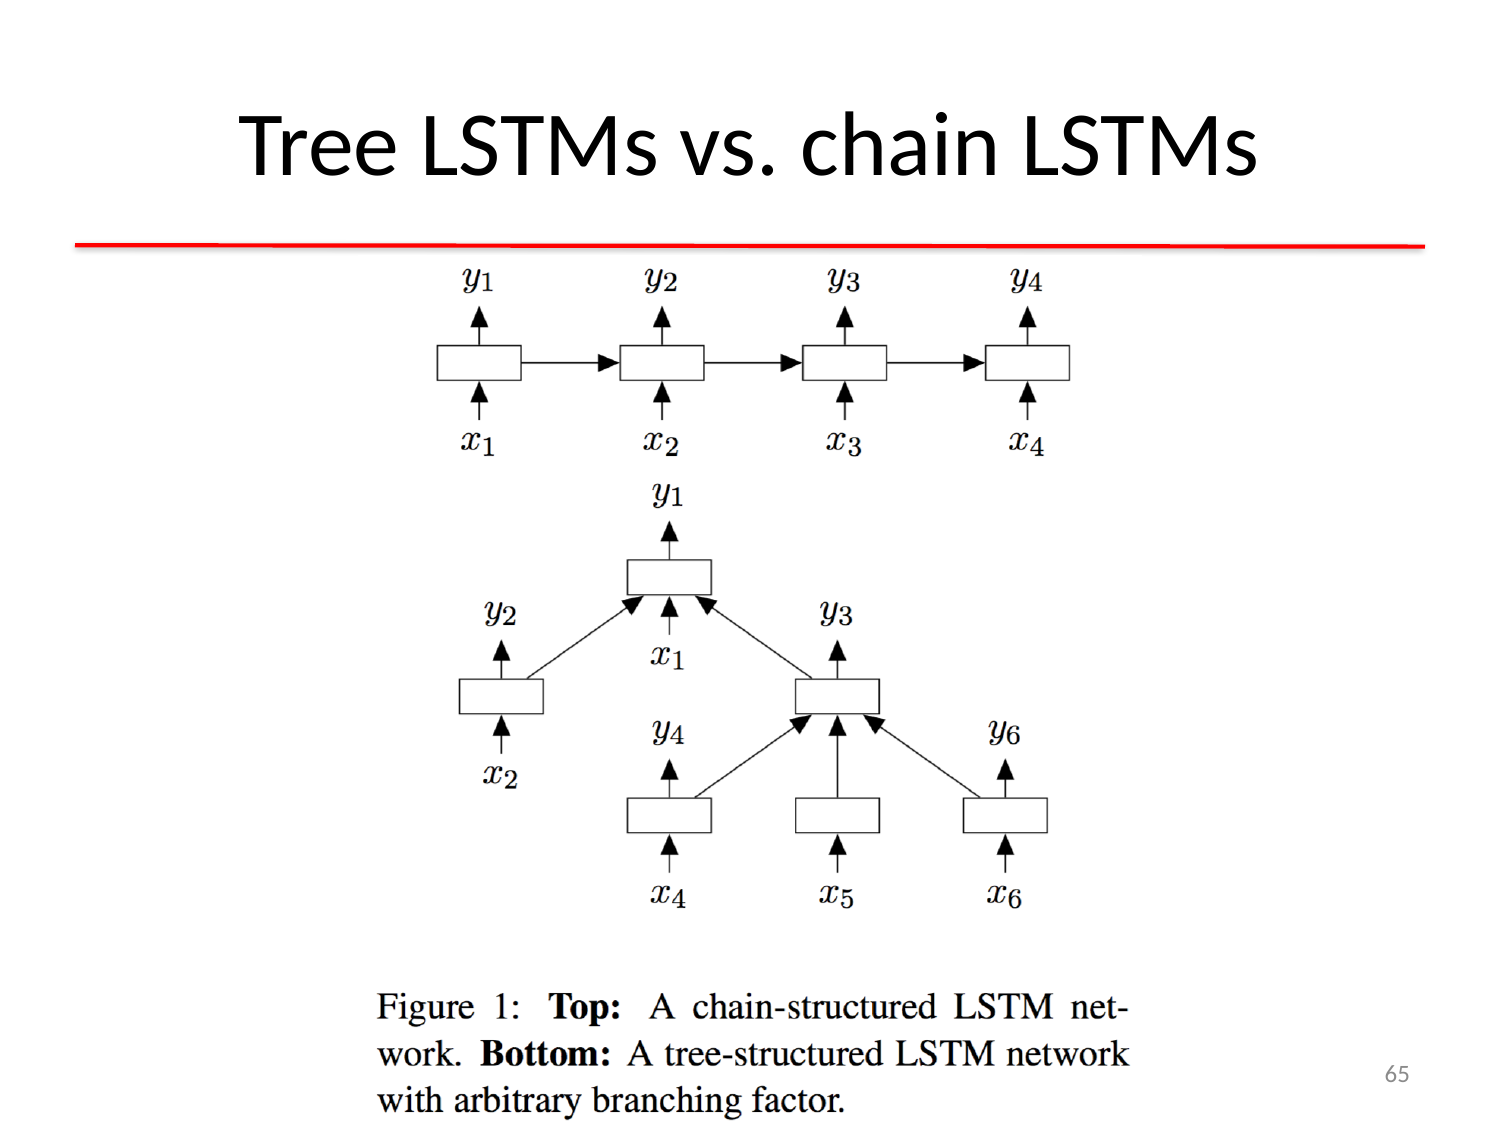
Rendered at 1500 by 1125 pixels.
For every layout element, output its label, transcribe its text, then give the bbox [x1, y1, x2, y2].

slide_number 65 [1147, 1042, 1425, 1103]
picture [358, 255, 1142, 1125]
title Tree LSTMs vs. chain LSTMs [75, 45, 1425, 233]
